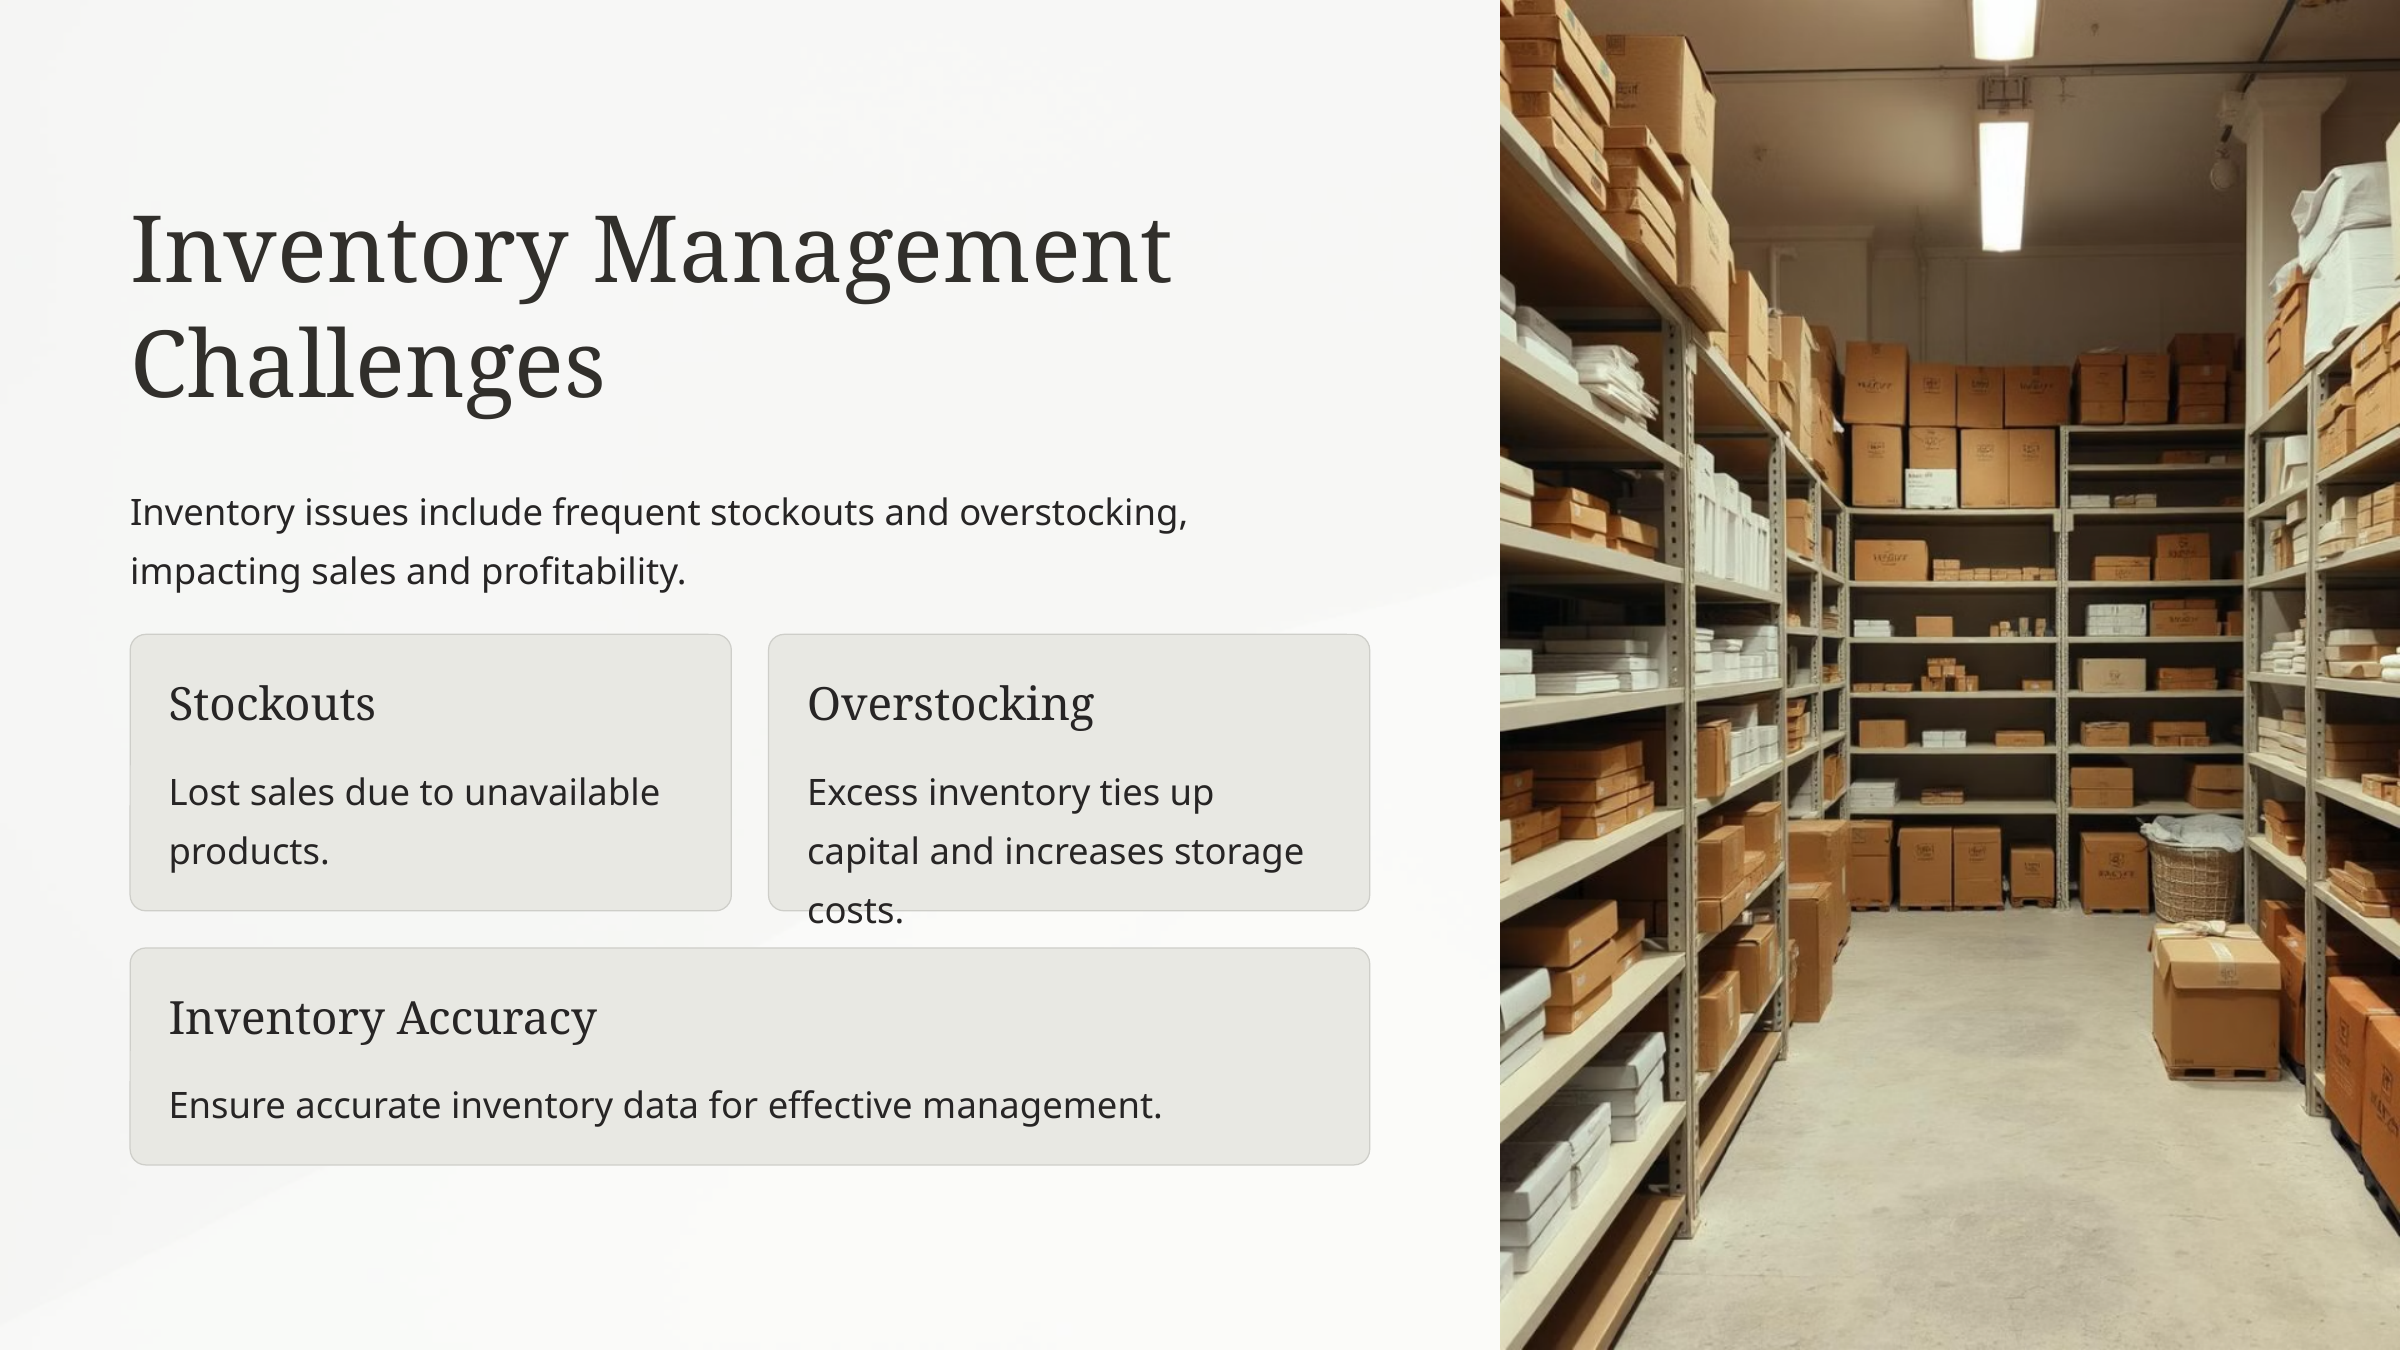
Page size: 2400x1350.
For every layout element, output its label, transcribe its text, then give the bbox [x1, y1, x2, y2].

text_box Ensure accurate inventory data for effective management. [168, 1066, 1332, 1127]
text_box Overstocking [806, 672, 1273, 731]
text_box Excess inventory ties up capital and increases storage costs. [806, 753, 1332, 873]
text_box [130, 634, 732, 911]
text_box Inventory Management Challenges [130, 185, 1370, 418]
text_box Inventory Accuracy [168, 986, 634, 1045]
text_box Inventory issues include frequent stockouts and overstocking, impacting sales and profitability. [130, 473, 1370, 593]
picture [1499, 0, 2400, 1350]
text_box Stockouts [168, 672, 634, 731]
text_box [768, 634, 1370, 911]
text_box Lost sales due to unavailable products. [168, 753, 693, 873]
text_box [130, 947, 1370, 1165]
